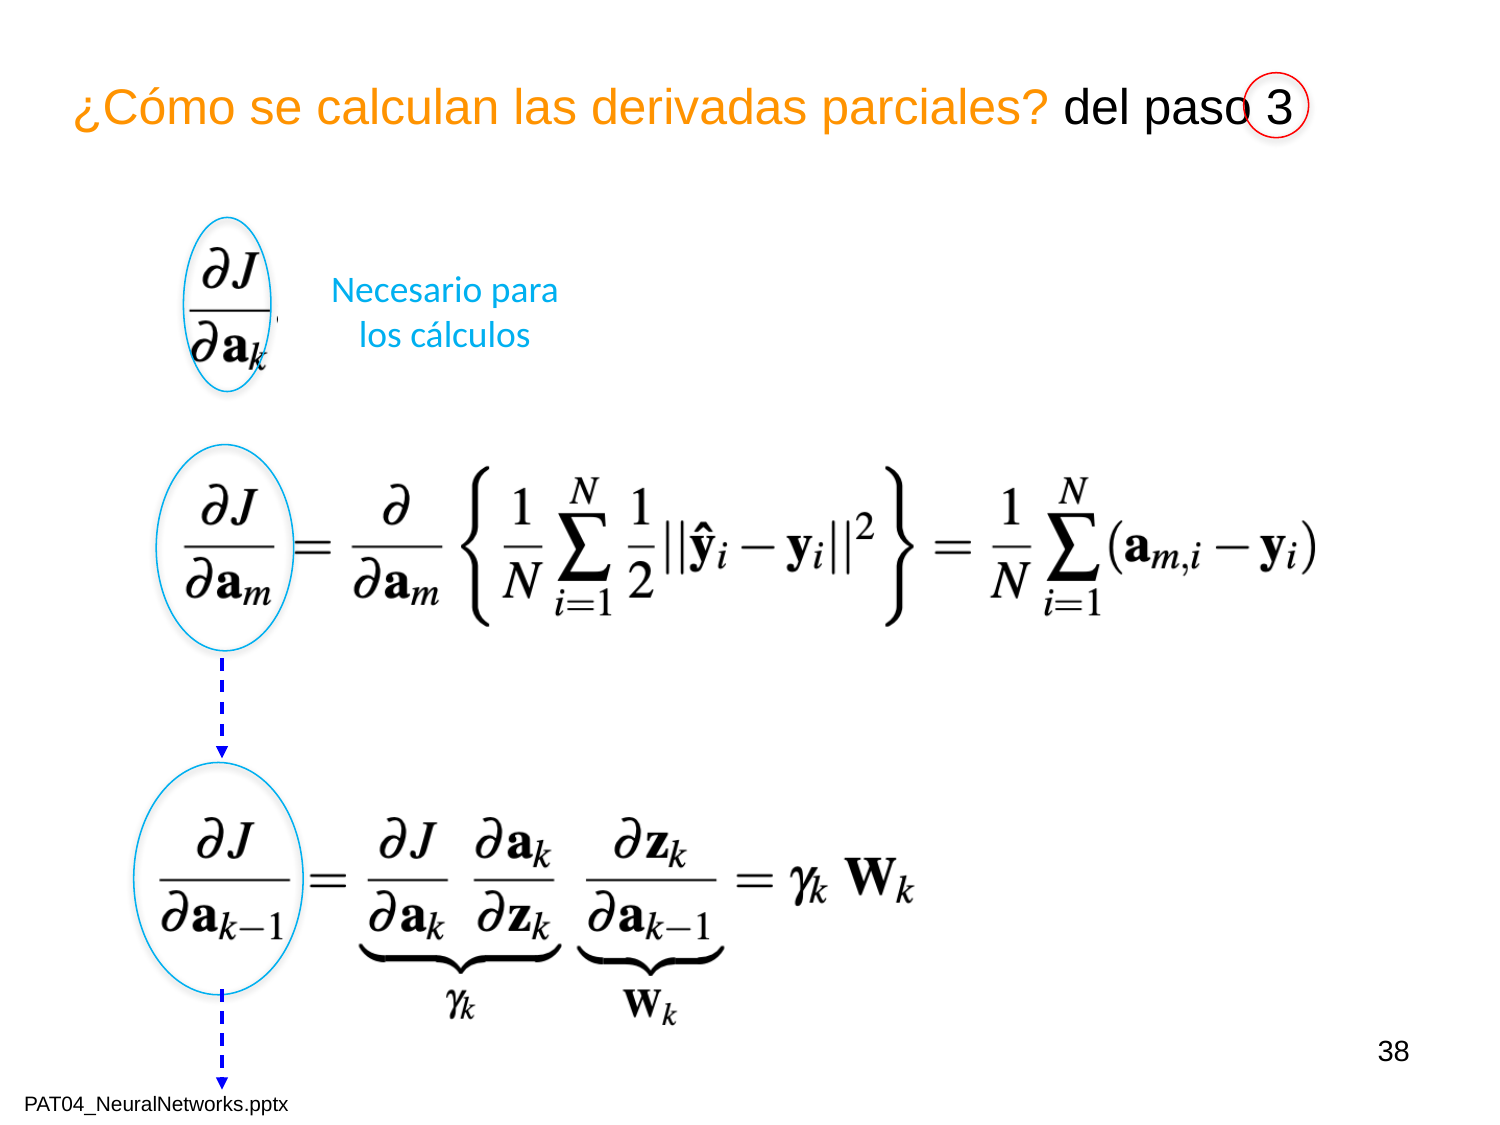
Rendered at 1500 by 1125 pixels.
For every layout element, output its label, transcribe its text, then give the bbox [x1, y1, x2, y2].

footer PAT04_NeuralNetworks.pptx [0, 1083, 395, 1125]
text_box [155, 444, 1338, 653]
text_box ¿Cómo se calculan las derivadas parciales? del paso 3 [57, 67, 1309, 142]
text_box [1242, 71, 1310, 139]
slide_number 38 [1074, 1024, 1426, 1103]
picture [176, 225, 278, 397]
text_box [129, 657, 947, 1049]
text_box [183, 217, 581, 392]
